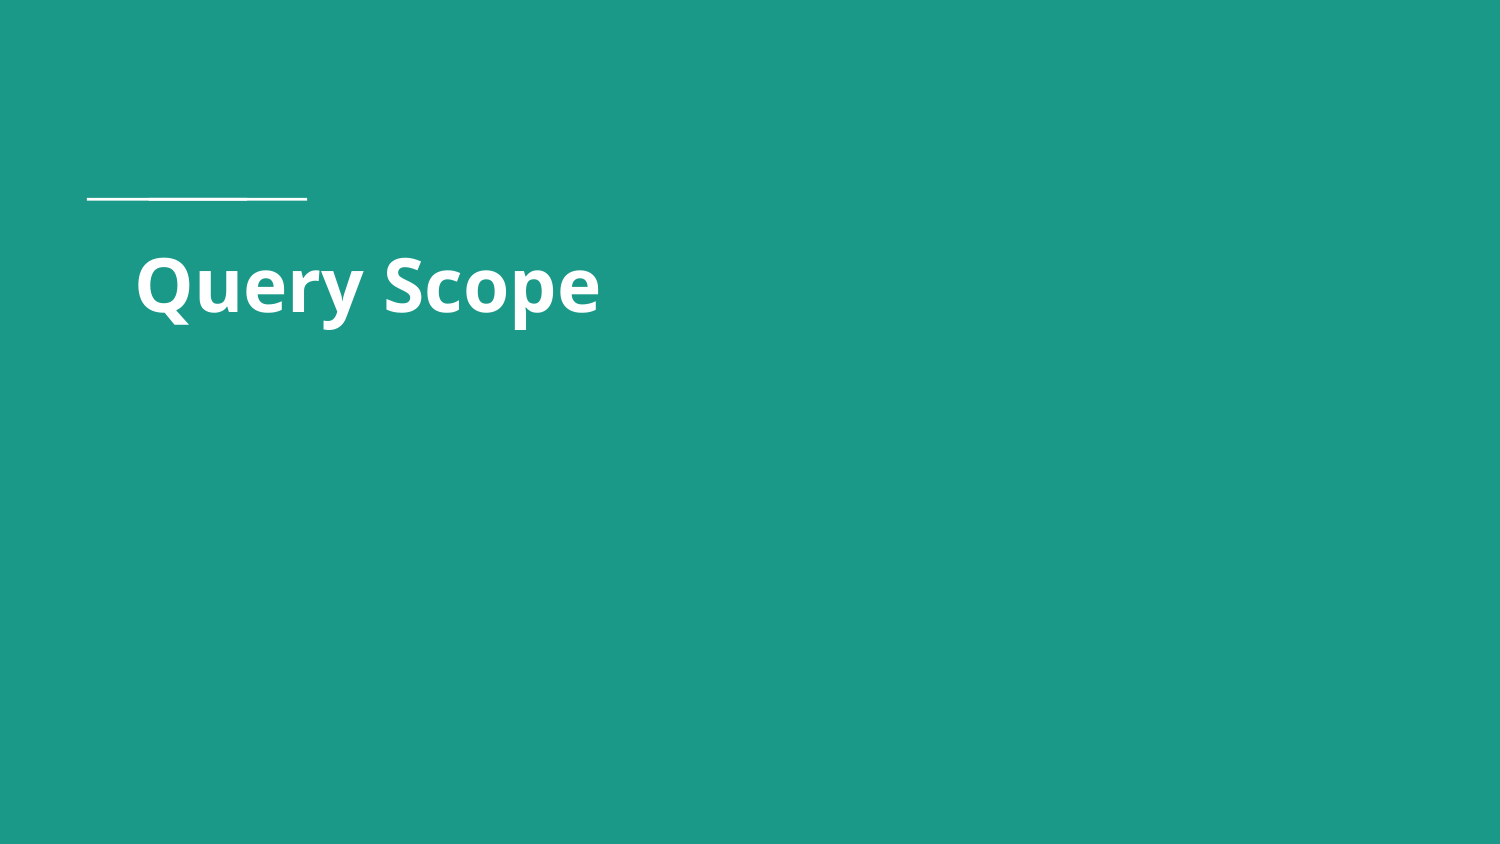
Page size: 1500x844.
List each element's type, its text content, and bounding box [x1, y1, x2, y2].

title Query Scope [119, 216, 1381, 466]
